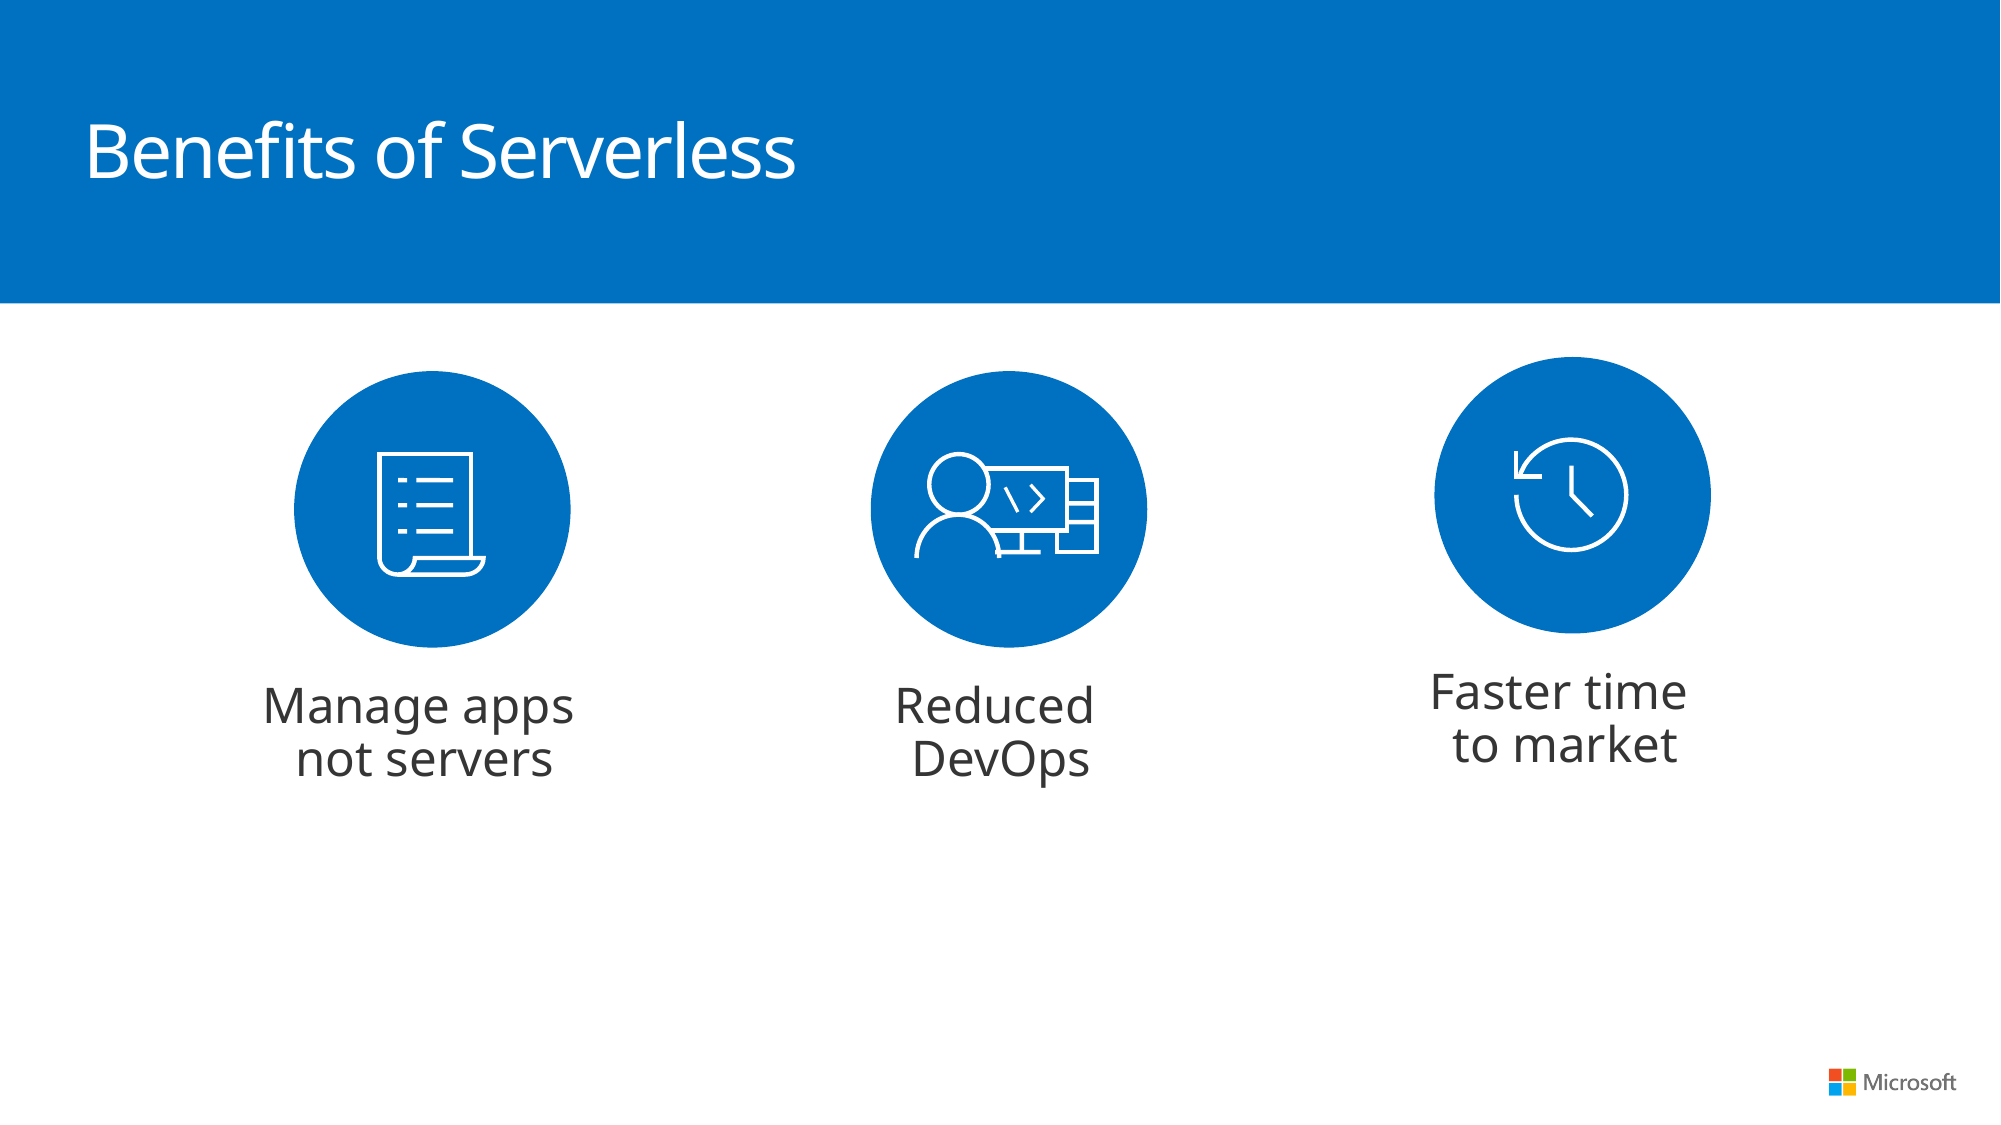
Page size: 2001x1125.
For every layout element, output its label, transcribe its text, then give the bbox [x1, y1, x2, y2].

text_box [0, 0, 2000, 304]
text_box Reduced DevOps [797, 657, 1221, 812]
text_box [294, 371, 571, 648]
text_box Faster time to market [1371, 643, 1775, 798]
text_box Manage apps not servers [213, 657, 651, 812]
picture [1811, 1052, 1974, 1112]
text_box Benefits of Serverless [68, 106, 1981, 196]
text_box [1434, 356, 1711, 634]
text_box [870, 371, 1148, 648]
